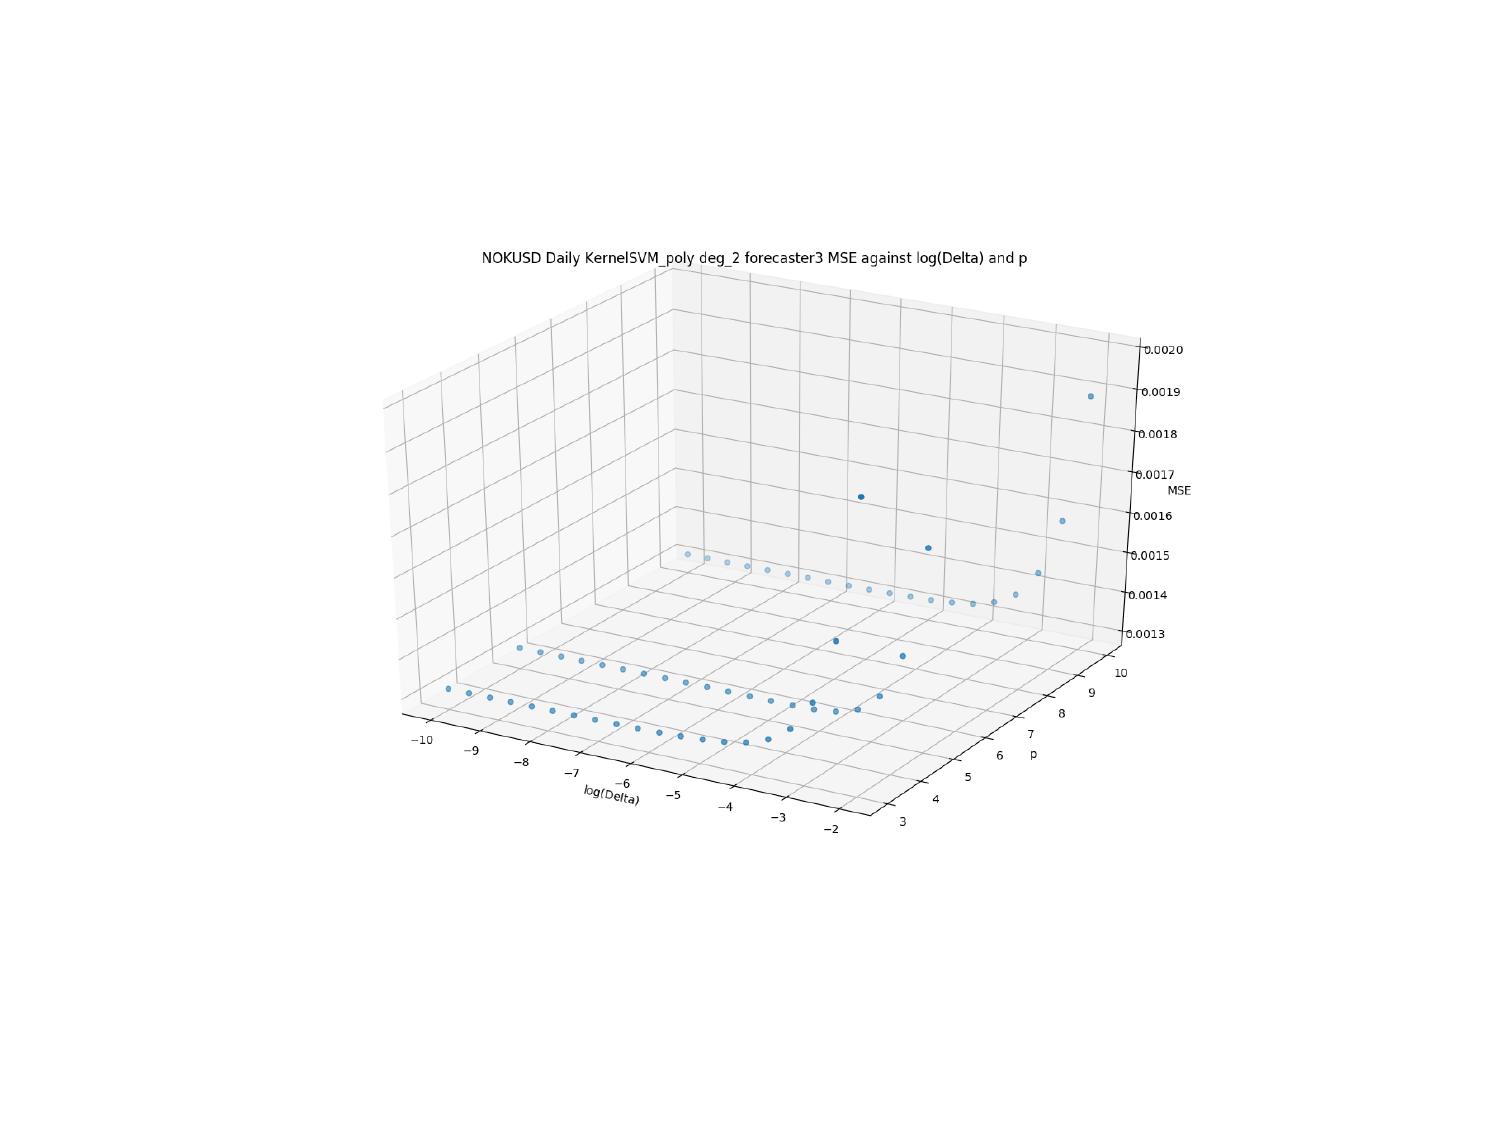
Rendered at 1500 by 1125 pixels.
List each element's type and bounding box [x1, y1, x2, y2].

picture [119, 119, 1358, 946]
